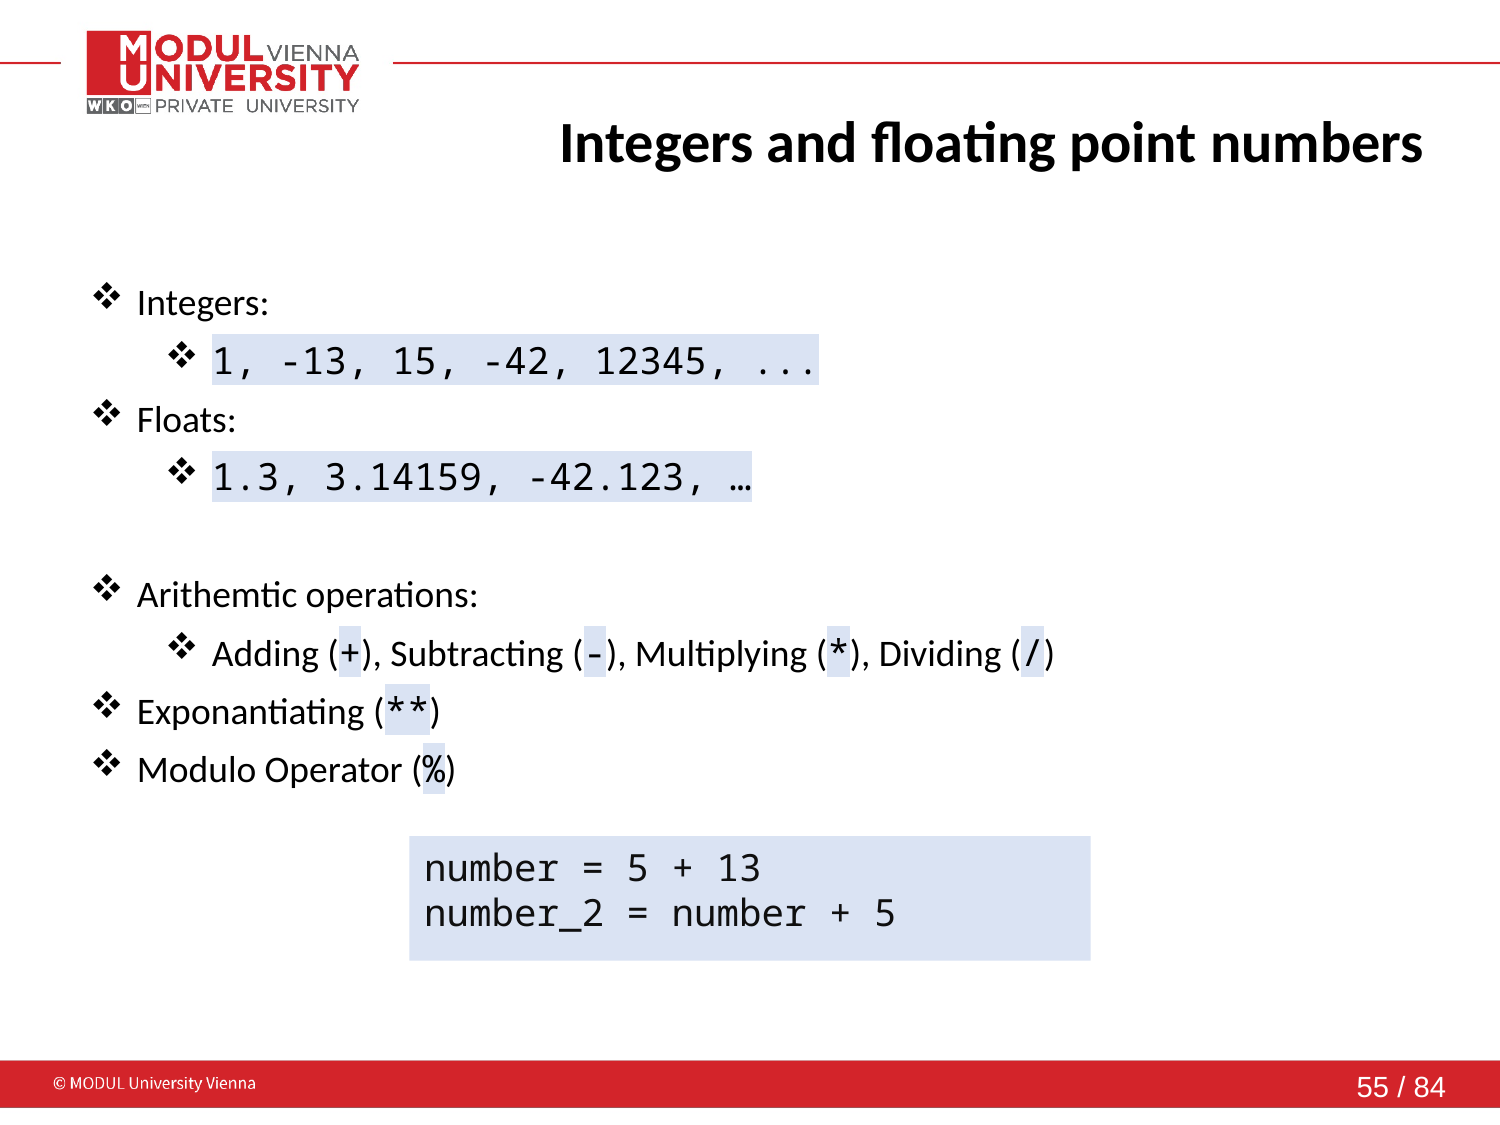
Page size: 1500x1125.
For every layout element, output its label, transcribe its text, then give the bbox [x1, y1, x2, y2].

text_box number = 5 + 13 number_2 = number + 5 [409, 836, 1091, 961]
list Integers: 1, -13, 15, -42, 12345, ... Floats: 1.3, 3.14159, -42.123, … Arithemtic operations: Adding (+), Subtracting (-), Multiplying (*), Dividing (/) Exponantiating (**) Modulo Operator (%) [75, 263, 1425, 806]
picture [0, 0, 1500, 1125]
title Integers and floating point numbers [51, 45, 1439, 233]
